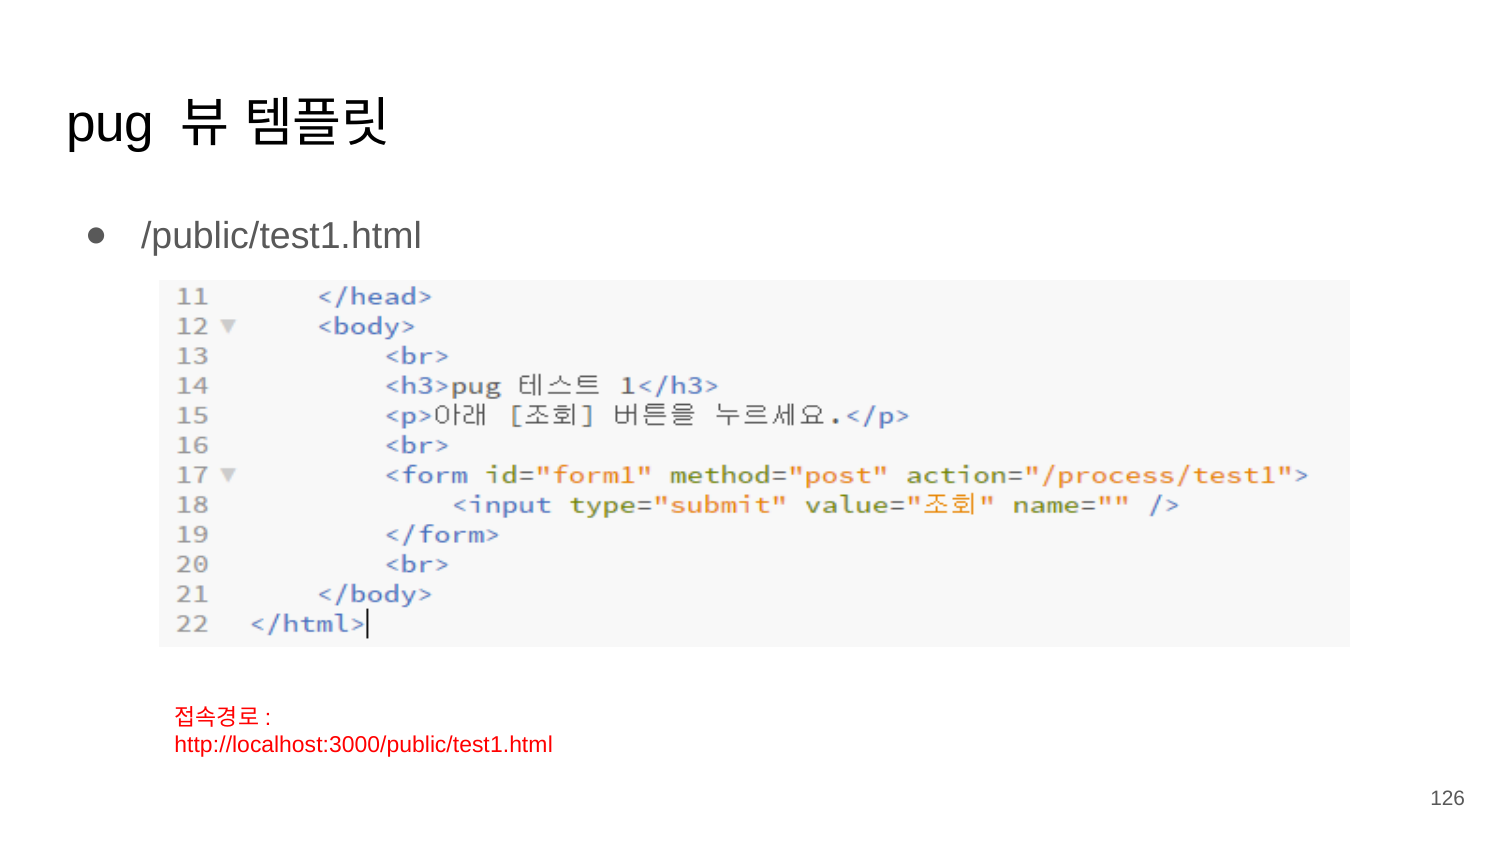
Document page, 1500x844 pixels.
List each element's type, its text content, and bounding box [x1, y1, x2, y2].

picture [159, 279, 1351, 648]
list /public/test1.html [51, 189, 1449, 750]
title pug 뷰 템플릿 [51, 72, 1449, 167]
text_box 접속경로: http://localhost:3000/public/test1.html [159, 694, 570, 765]
slide_number 126 [1389, 764, 1480, 830]
